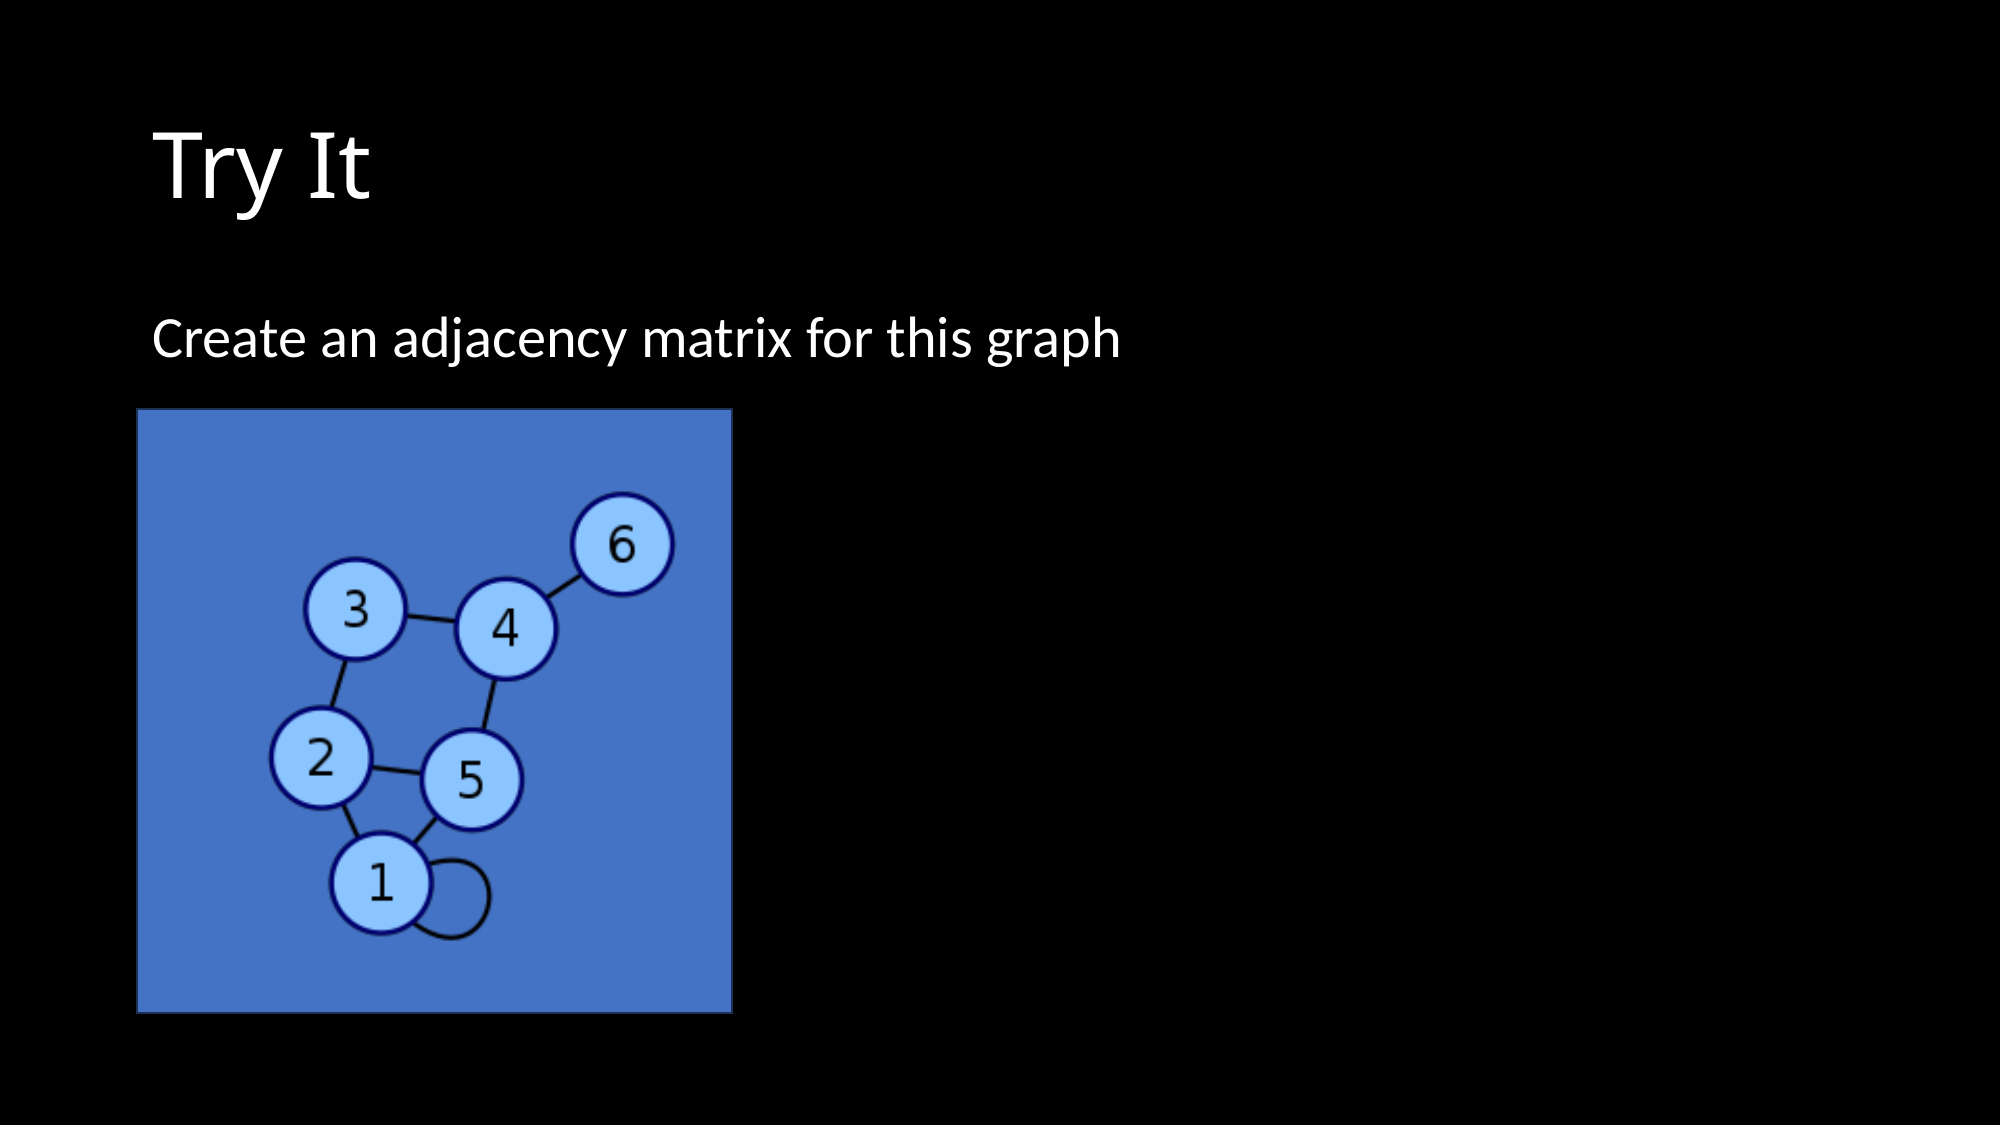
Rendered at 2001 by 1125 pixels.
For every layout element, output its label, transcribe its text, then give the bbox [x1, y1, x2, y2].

title Try It [137, 59, 1863, 278]
list Create an adjacency matrix for this graph [137, 299, 1863, 1014]
picture [243, 465, 702, 968]
